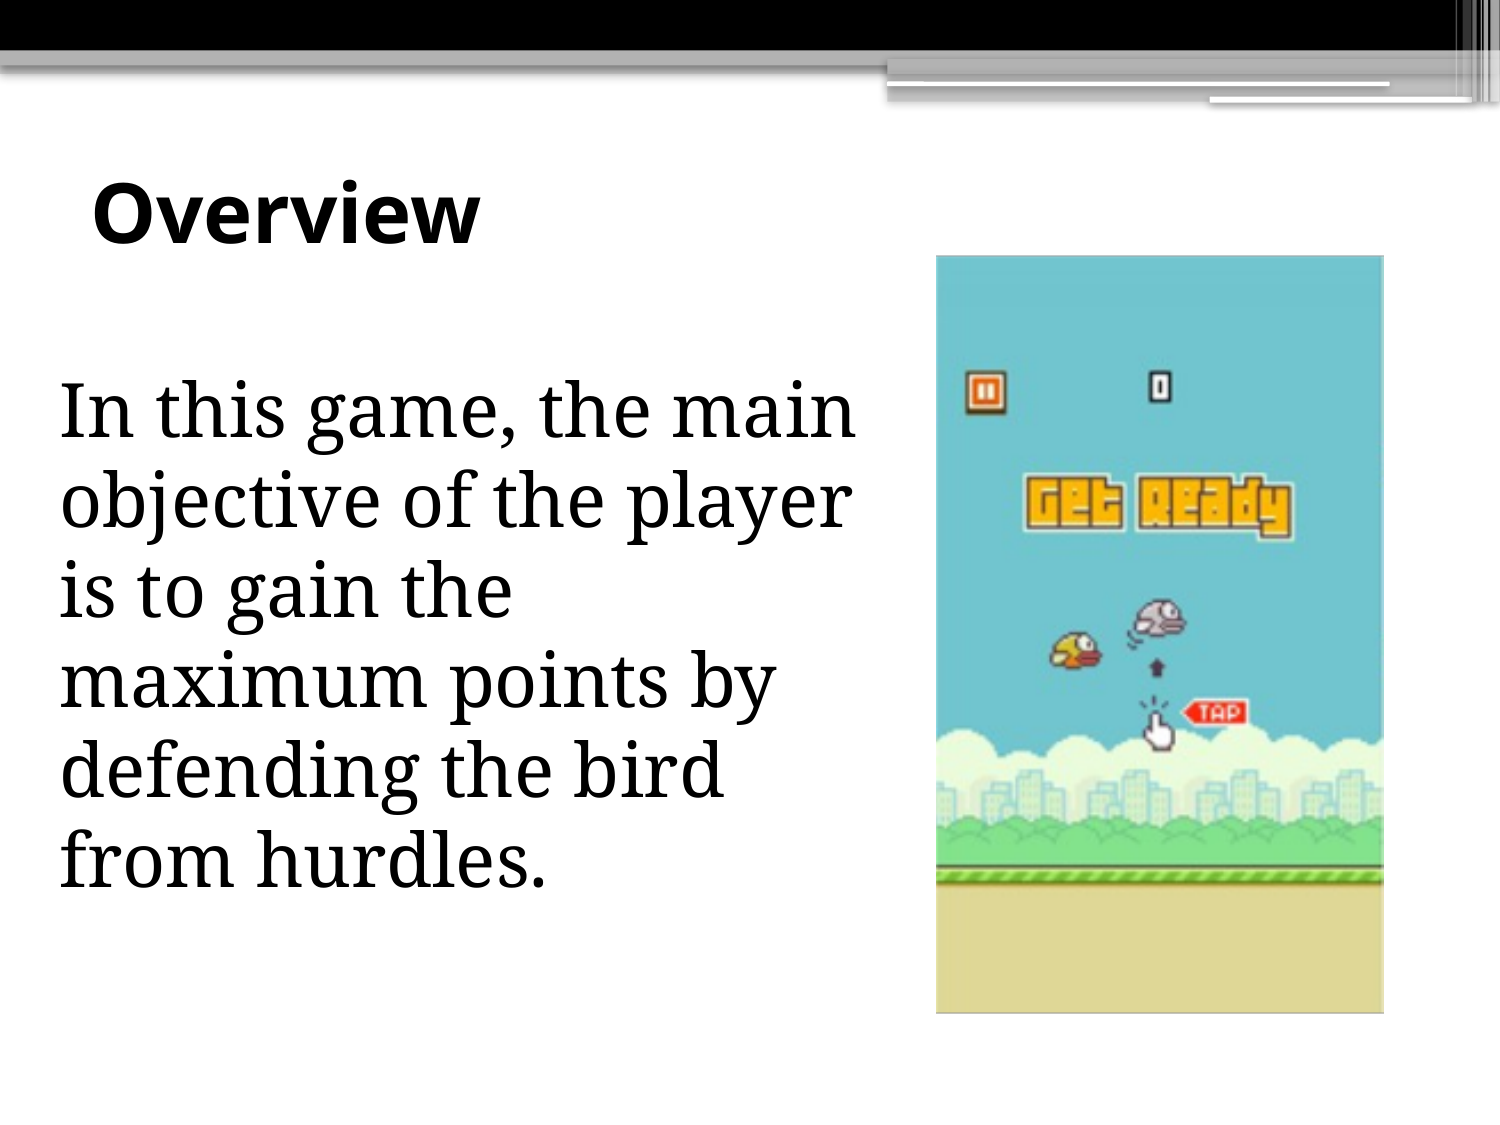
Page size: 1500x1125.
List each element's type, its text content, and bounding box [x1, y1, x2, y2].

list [936, 251, 1384, 1017]
text_box In this game, the main objective of the player is to gain the maximum points by defending the bird from hurdles. [44, 355, 880, 1000]
title Overview [75, 107, 897, 313]
